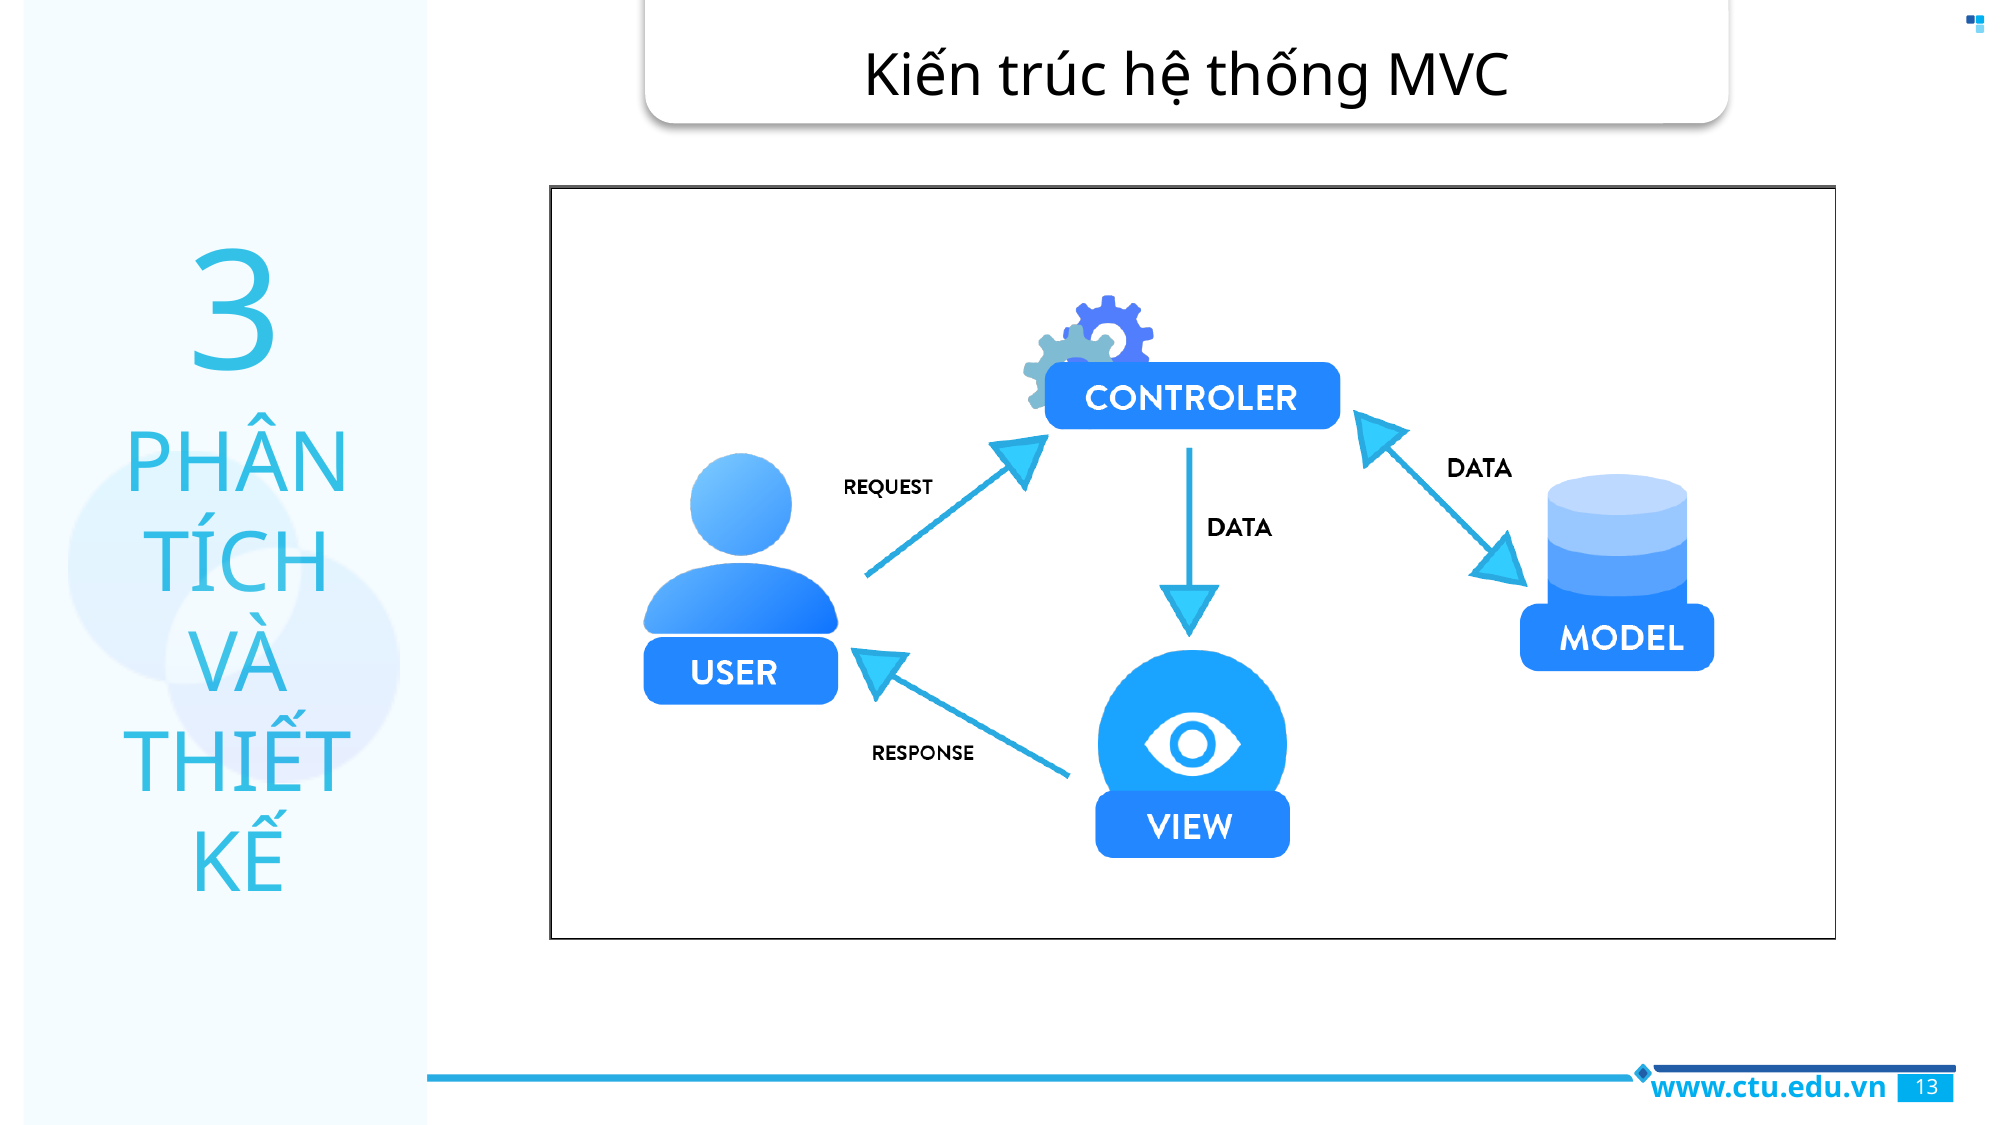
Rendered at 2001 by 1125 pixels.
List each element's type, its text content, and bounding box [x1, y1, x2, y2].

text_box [23, 0, 437, 1125]
text_box Kiến trúc hệ thống MVC [644, 0, 1730, 125]
picture [549, 185, 1836, 940]
